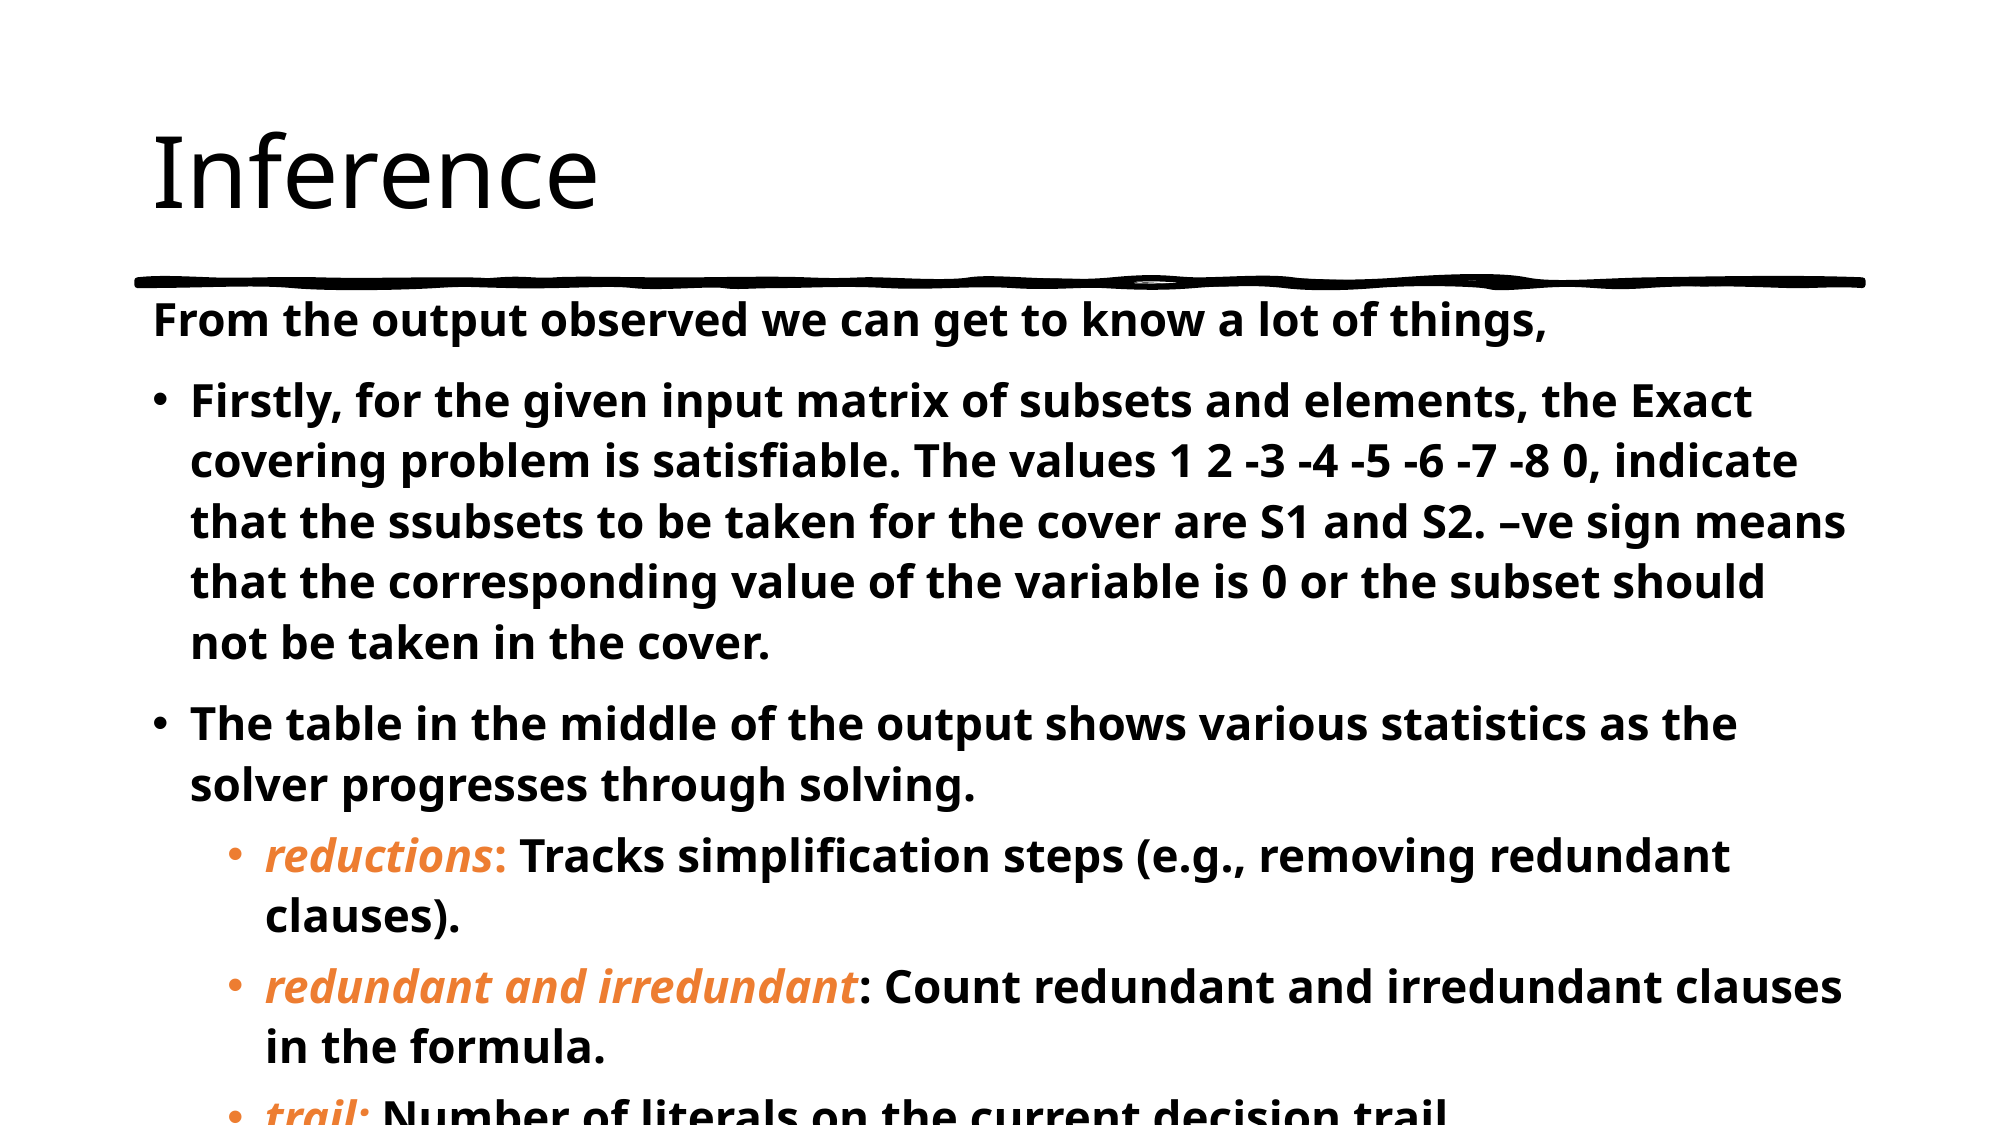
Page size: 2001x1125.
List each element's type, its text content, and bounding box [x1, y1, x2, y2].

title Inference [137, 59, 1863, 277]
list From the output observed we can get to know a lot of things, Firstly, for the given input matrix of subsets and elements, the Exact covering problem is satisfiable. The values 1 2 -3 -4 -5 -6 -7 -8 0, indicate that the ssubsets to be taken for the cover are S1 and S2. –ve sign means that the corresponding value of the variable is 0 or the subset should not be taken in the cover. The table in the middle of the output shows various statistics as the solver progresses through solving. reductions: Tracks simplification steps (e.g., removing redundant clauses). redundant and irredundant: Count redundant and irredundant clauses in the formula. trail: Number of literals on the current decision trail. variables: Number of variables in the SAT problem. conflicts: Count of conflicts encountered during solving. glue: Refers to the "glue level," which measures the quality of learned clauses. Each row updates these values over the time steps taken by the solver. The final row shows these values as they reach a solution. [137, 277, 1863, 1026]
